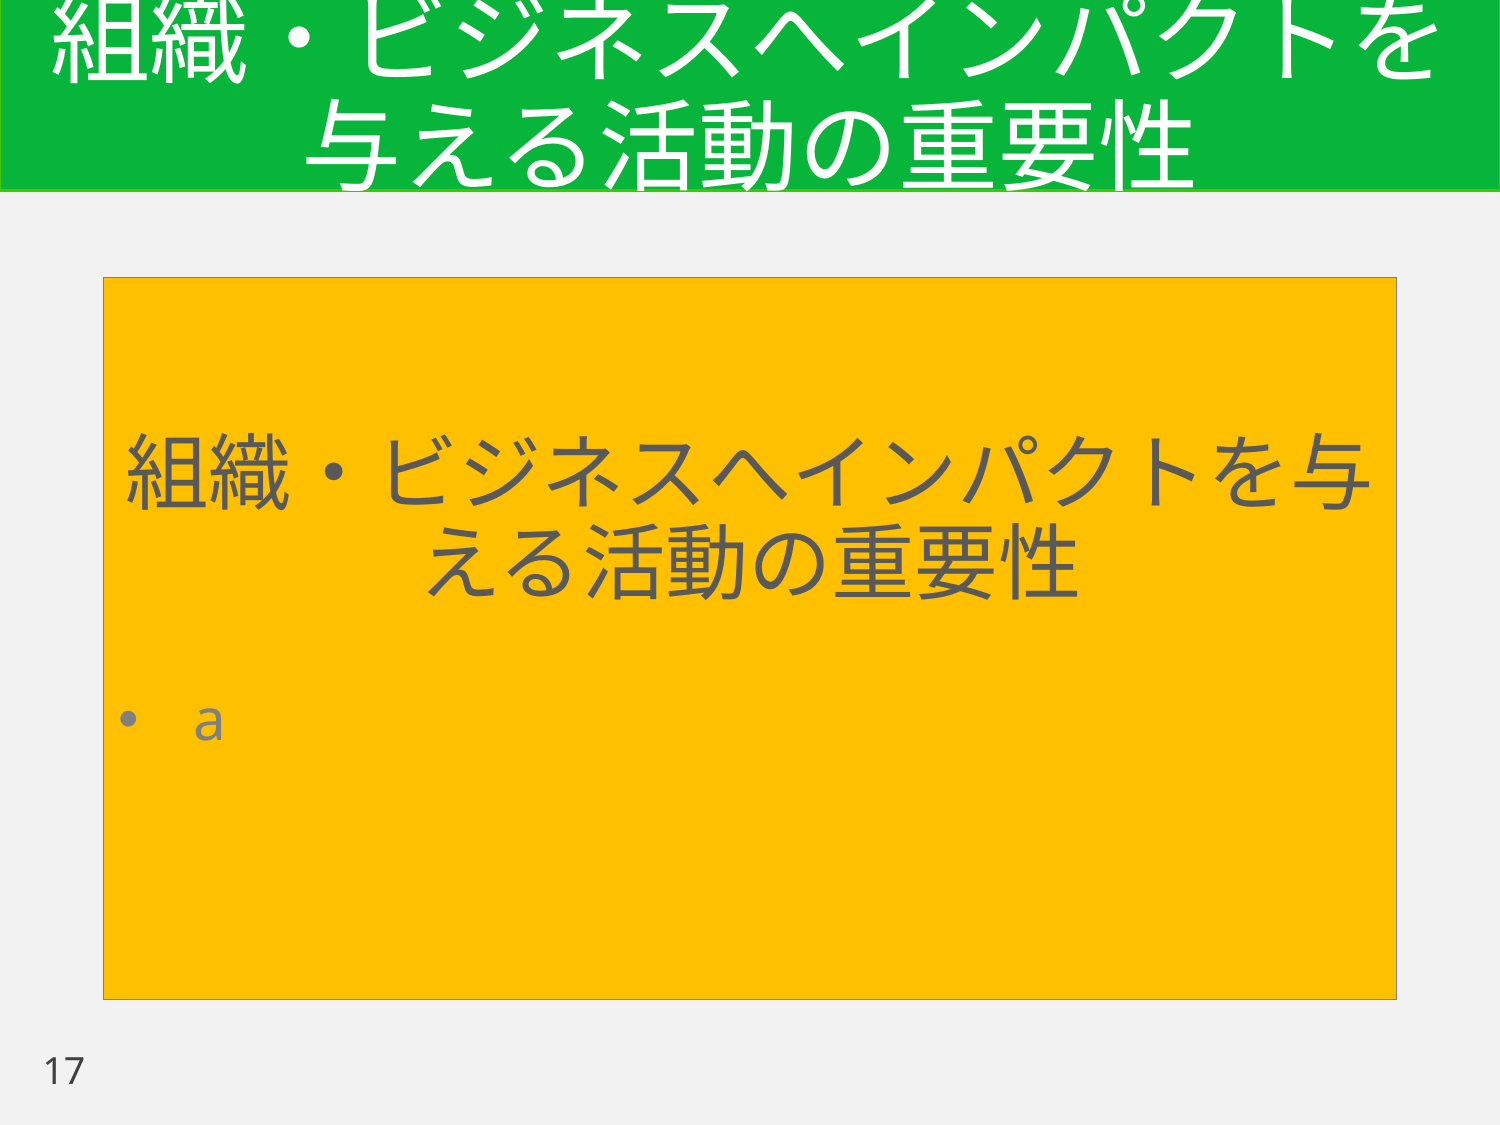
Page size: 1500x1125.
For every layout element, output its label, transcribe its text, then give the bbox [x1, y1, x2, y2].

list 組織・ビジネスへインパクトを与える活動の重要性 a [103, 277, 1397, 1000]
slide_number 17 [27, 1042, 146, 1102]
title 組織・ビジネスへインパクトを与える活動の重要性 [0, 53, 1500, 140]
